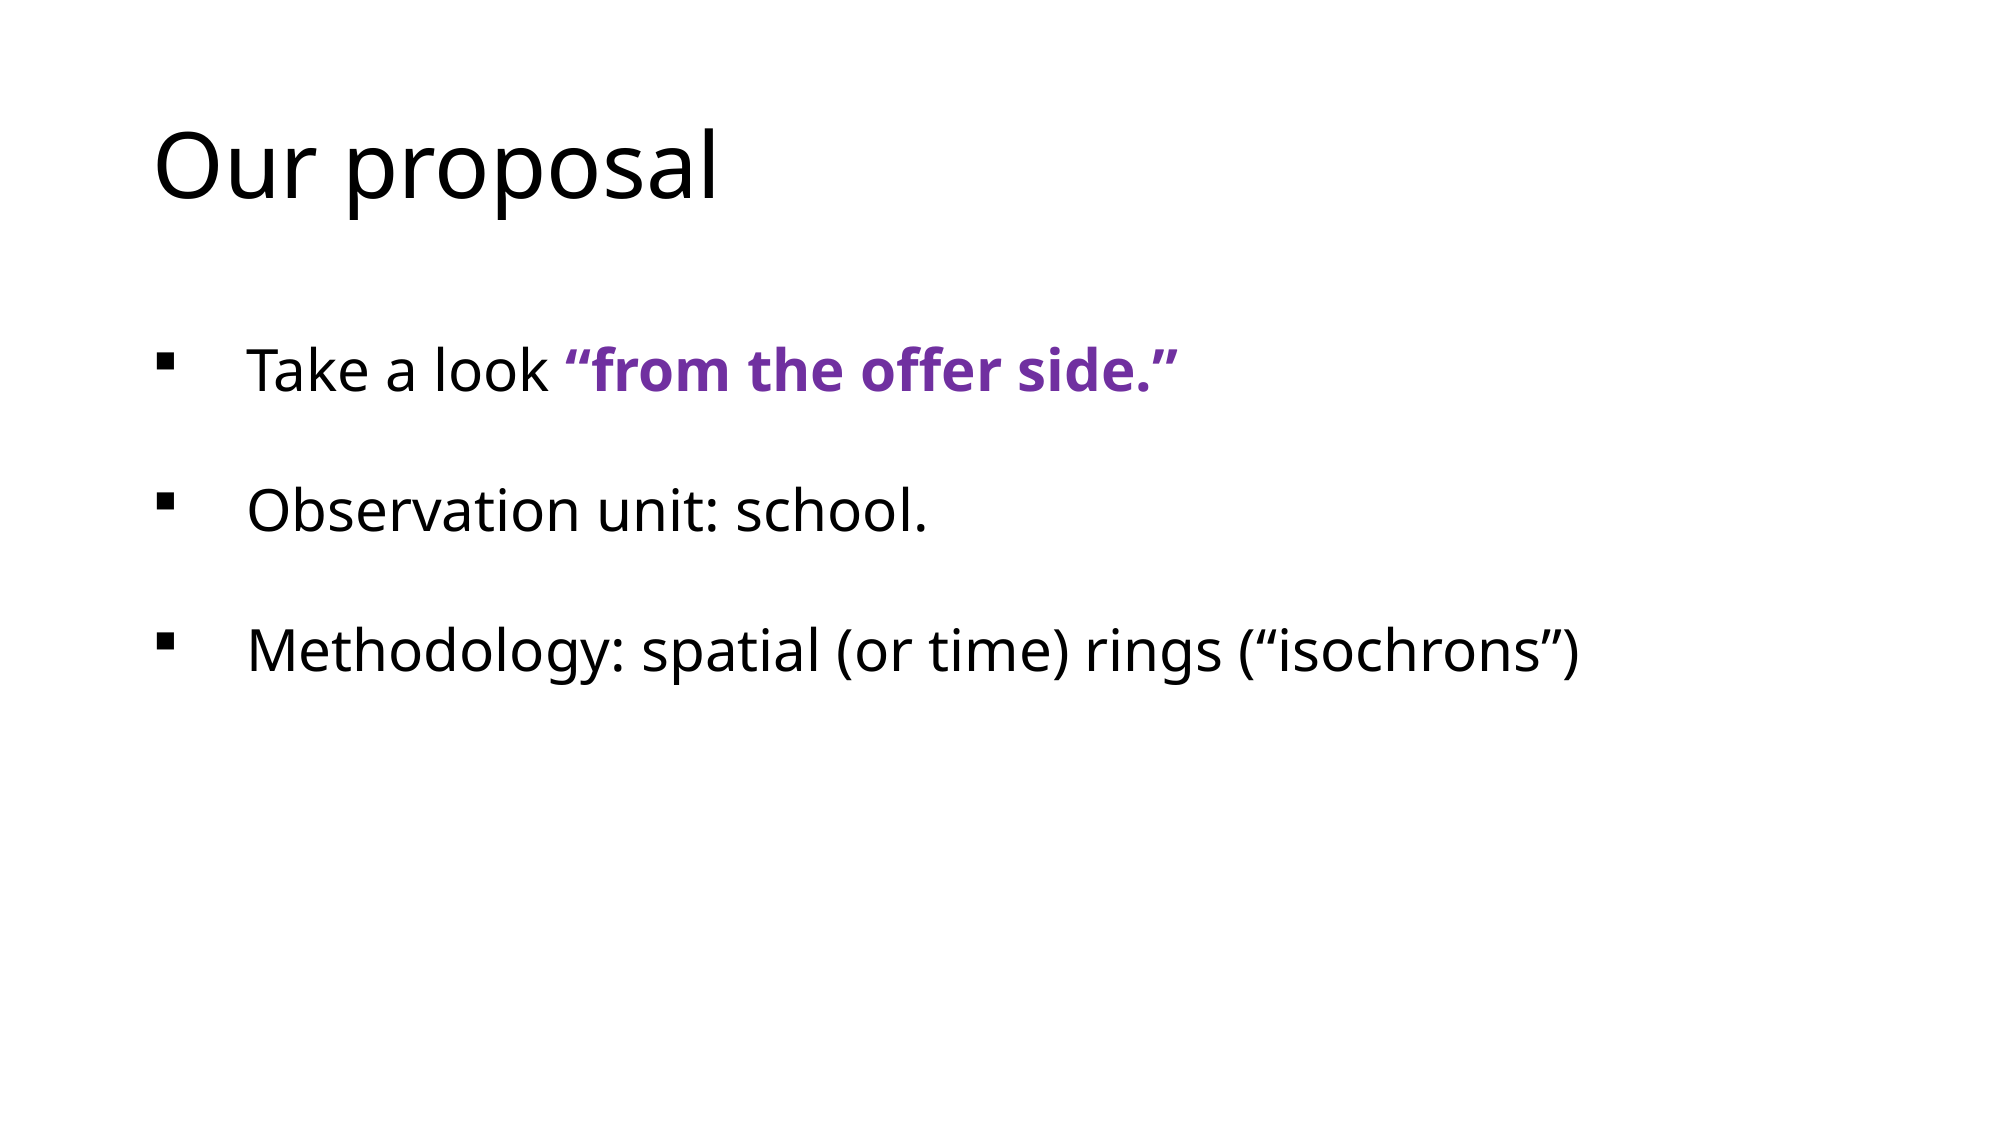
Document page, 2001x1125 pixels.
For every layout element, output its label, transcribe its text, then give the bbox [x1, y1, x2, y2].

title Our proposal [137, 59, 1863, 278]
text_box Take a look “from the offer side.” Observation unit: school. Methodology: spatial (or time) rings (“isochrons”) [137, 326, 1898, 761]
